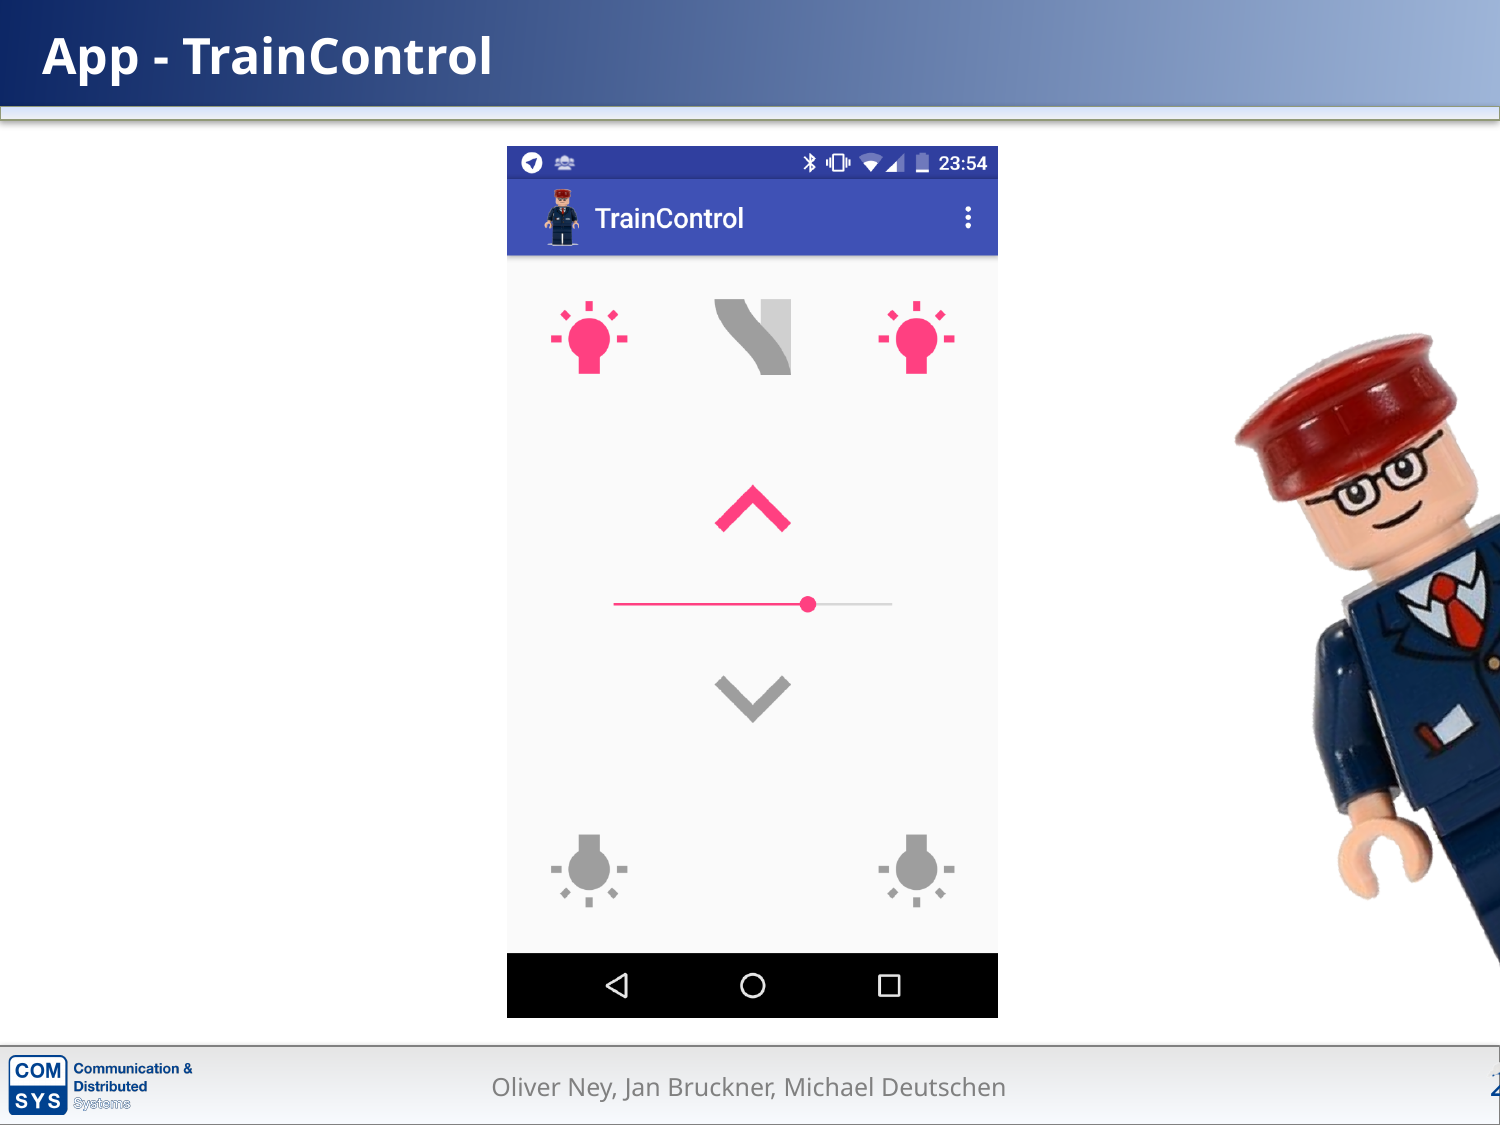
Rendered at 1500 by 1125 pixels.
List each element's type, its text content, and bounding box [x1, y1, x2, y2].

picture [1101, 239, 1500, 1113]
title App - TrainControl [27, 16, 1464, 92]
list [506, 146, 998, 1018]
